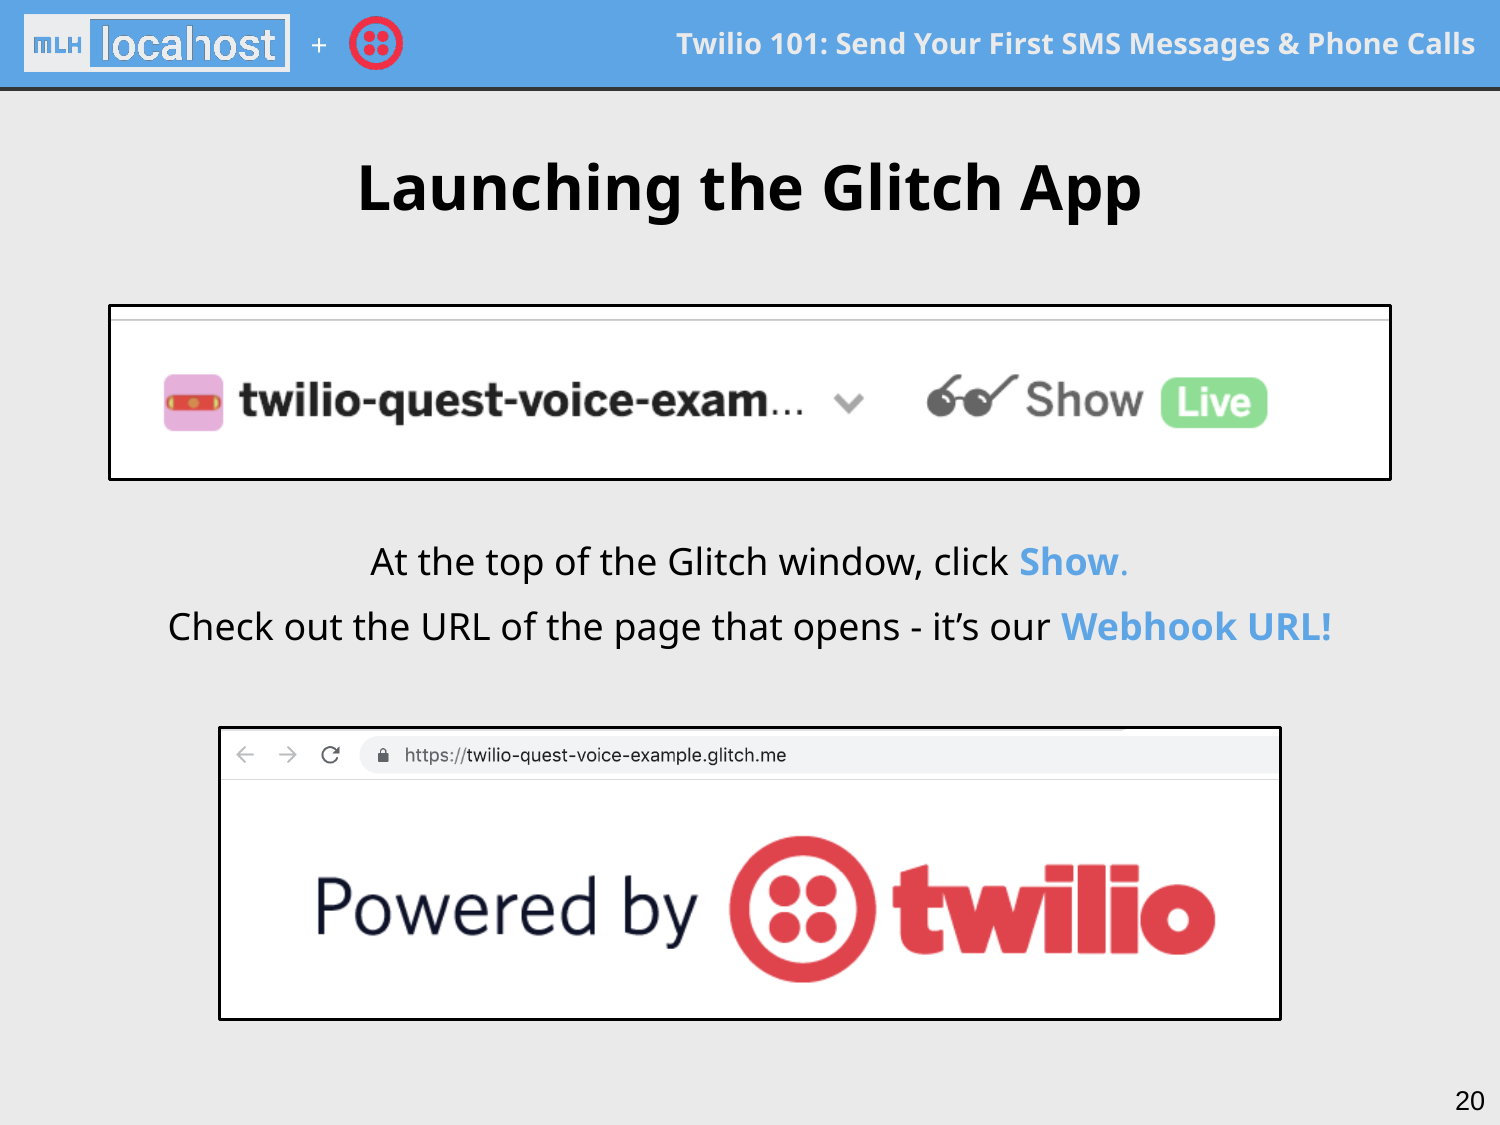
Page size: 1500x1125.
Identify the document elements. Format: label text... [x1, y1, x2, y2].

picture [347, 14, 405, 72]
text_box At the top of the Glitch window, click Show. Check out the URL of the page that opens - it’s our Webhook URL! [111, 522, 1389, 722]
picture [221, 728, 1279, 1019]
picture [111, 306, 1389, 479]
picture [24, 14, 290, 72]
title Launching the Glitch App [147, 121, 1352, 250]
